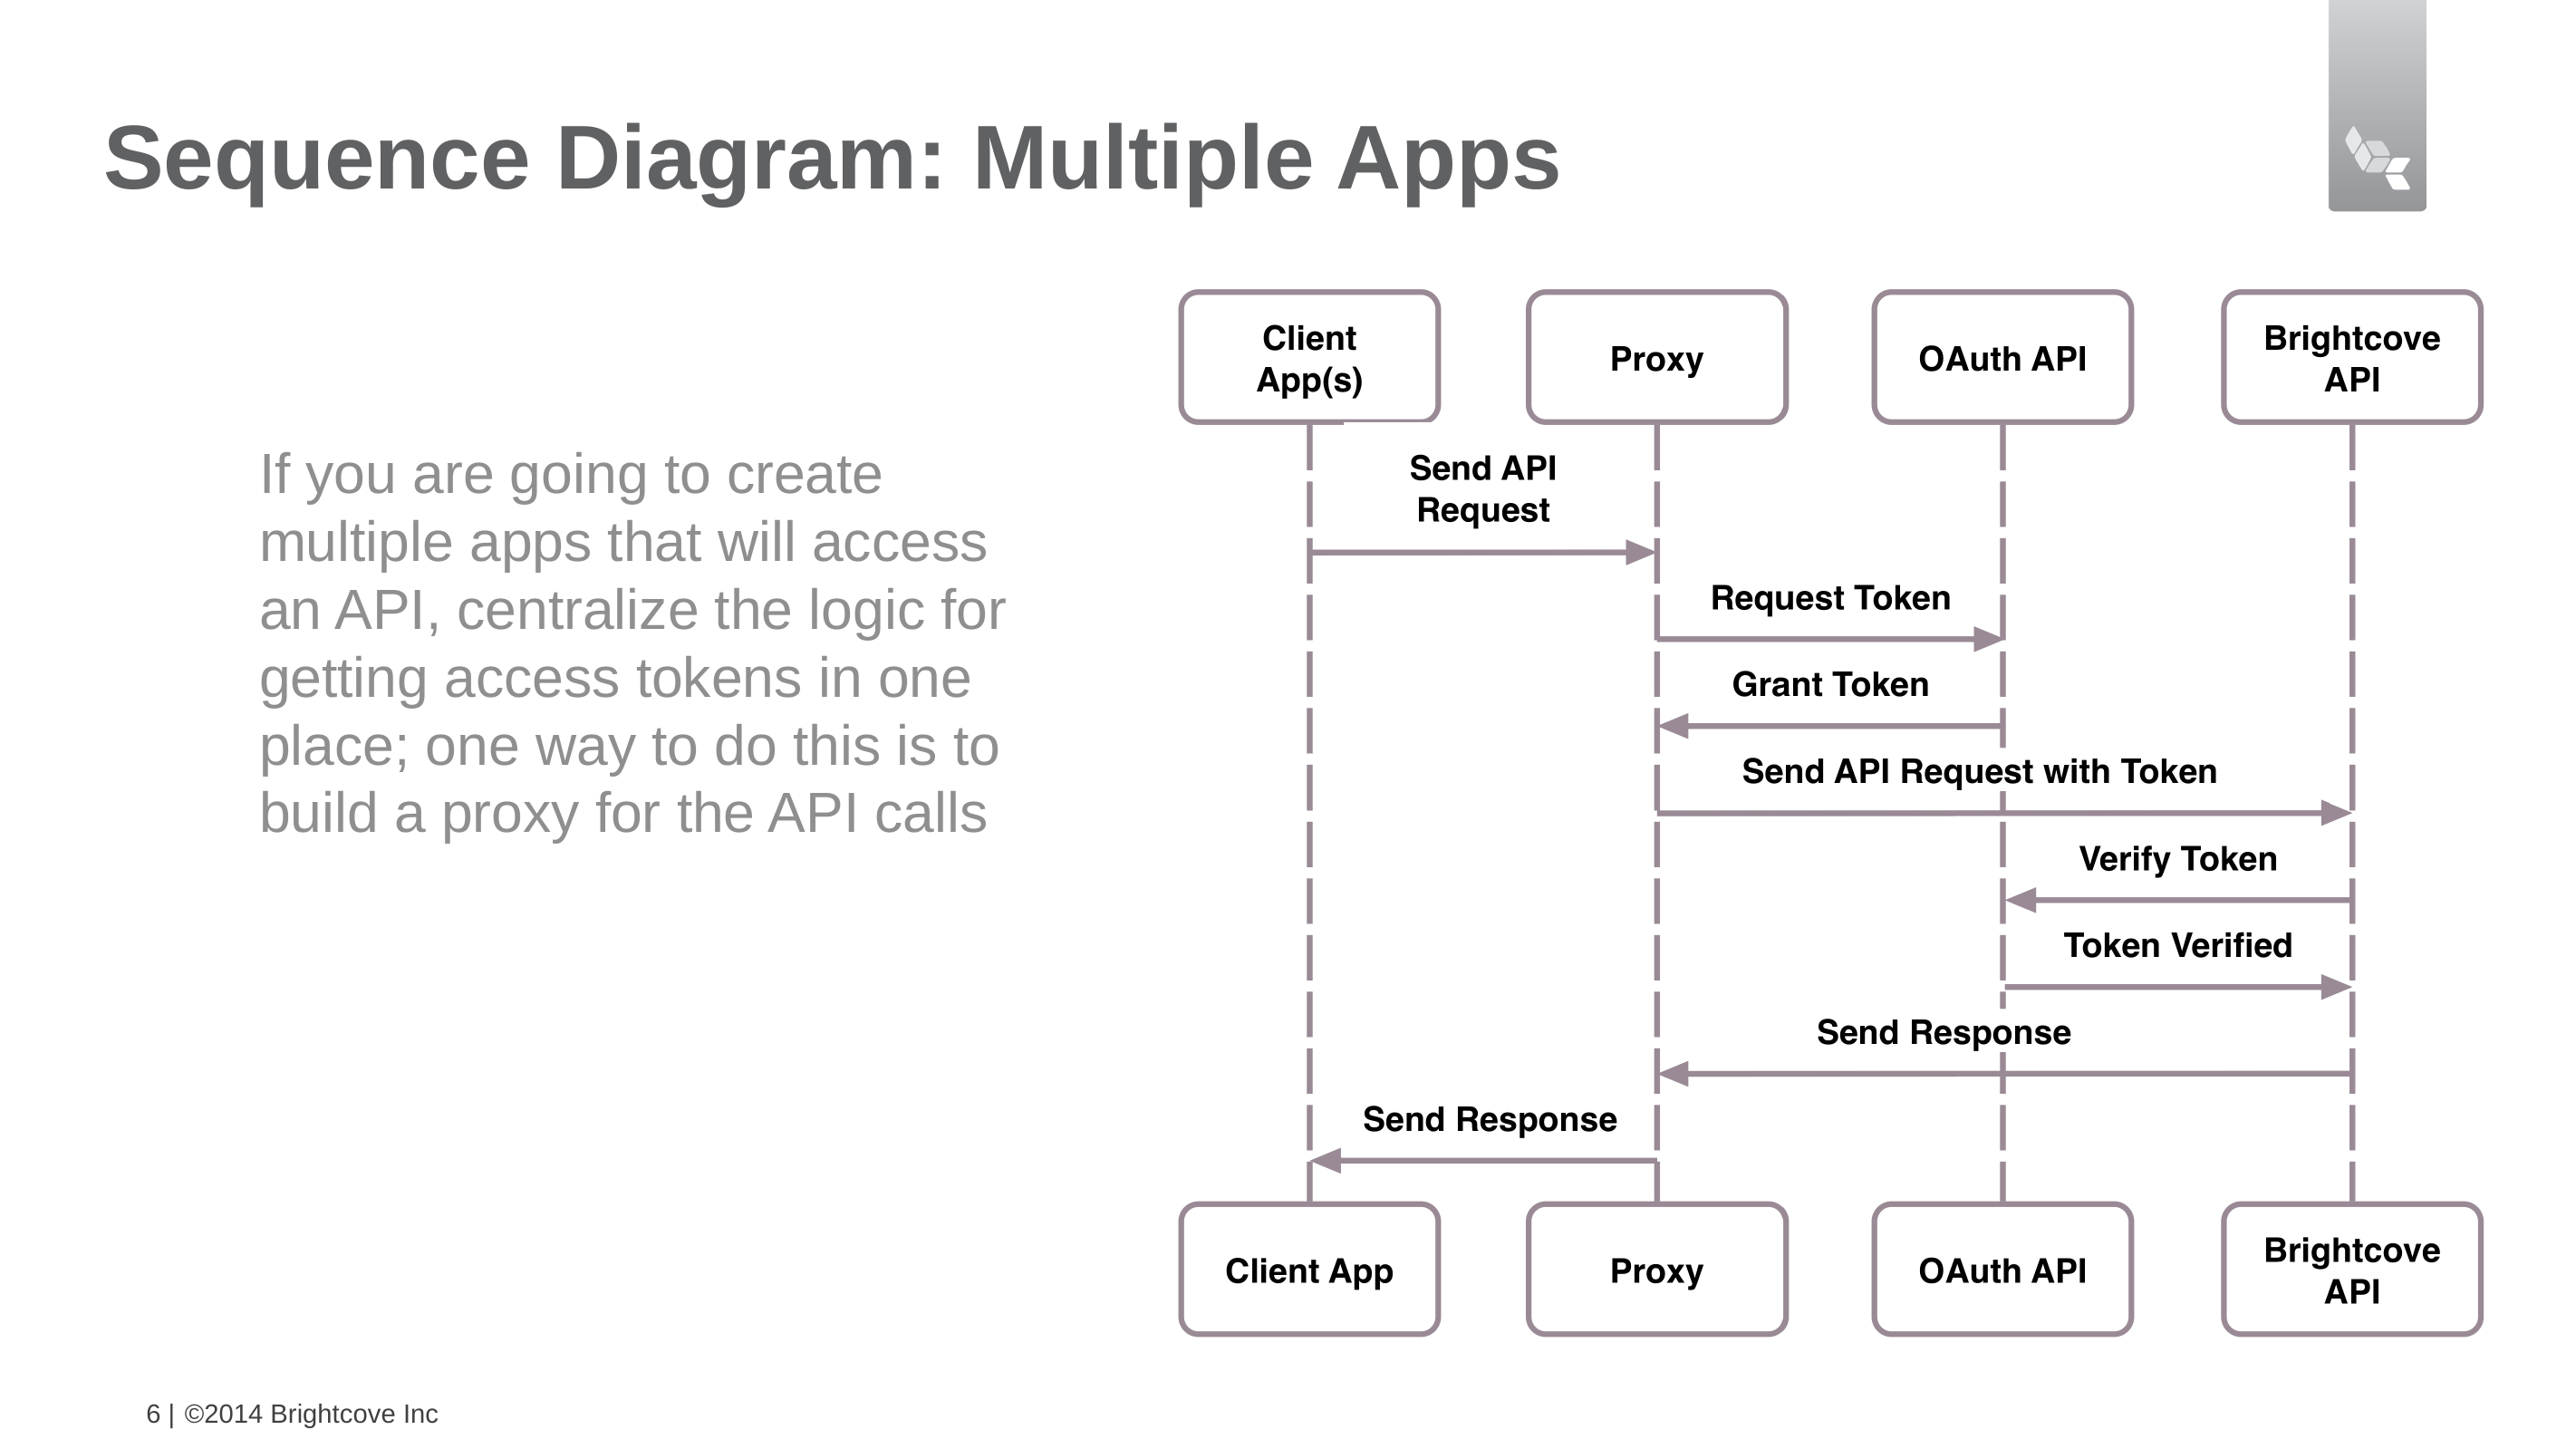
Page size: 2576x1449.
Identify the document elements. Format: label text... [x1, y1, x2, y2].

picture [1027, 237, 2538, 1371]
footer ©2014 Brightcove Inc [189, 1374, 988, 1449]
title Sequence Diagram: Multiple Apps [80, 44, 2270, 260]
slide_number 6 | [88, 1374, 189, 1449]
text_box If you are going to create multiple apps that will access an API, centralize the logic for getting access tokens in one place; one way to do this is to build a proxy for the API calls [246, 430, 1021, 851]
